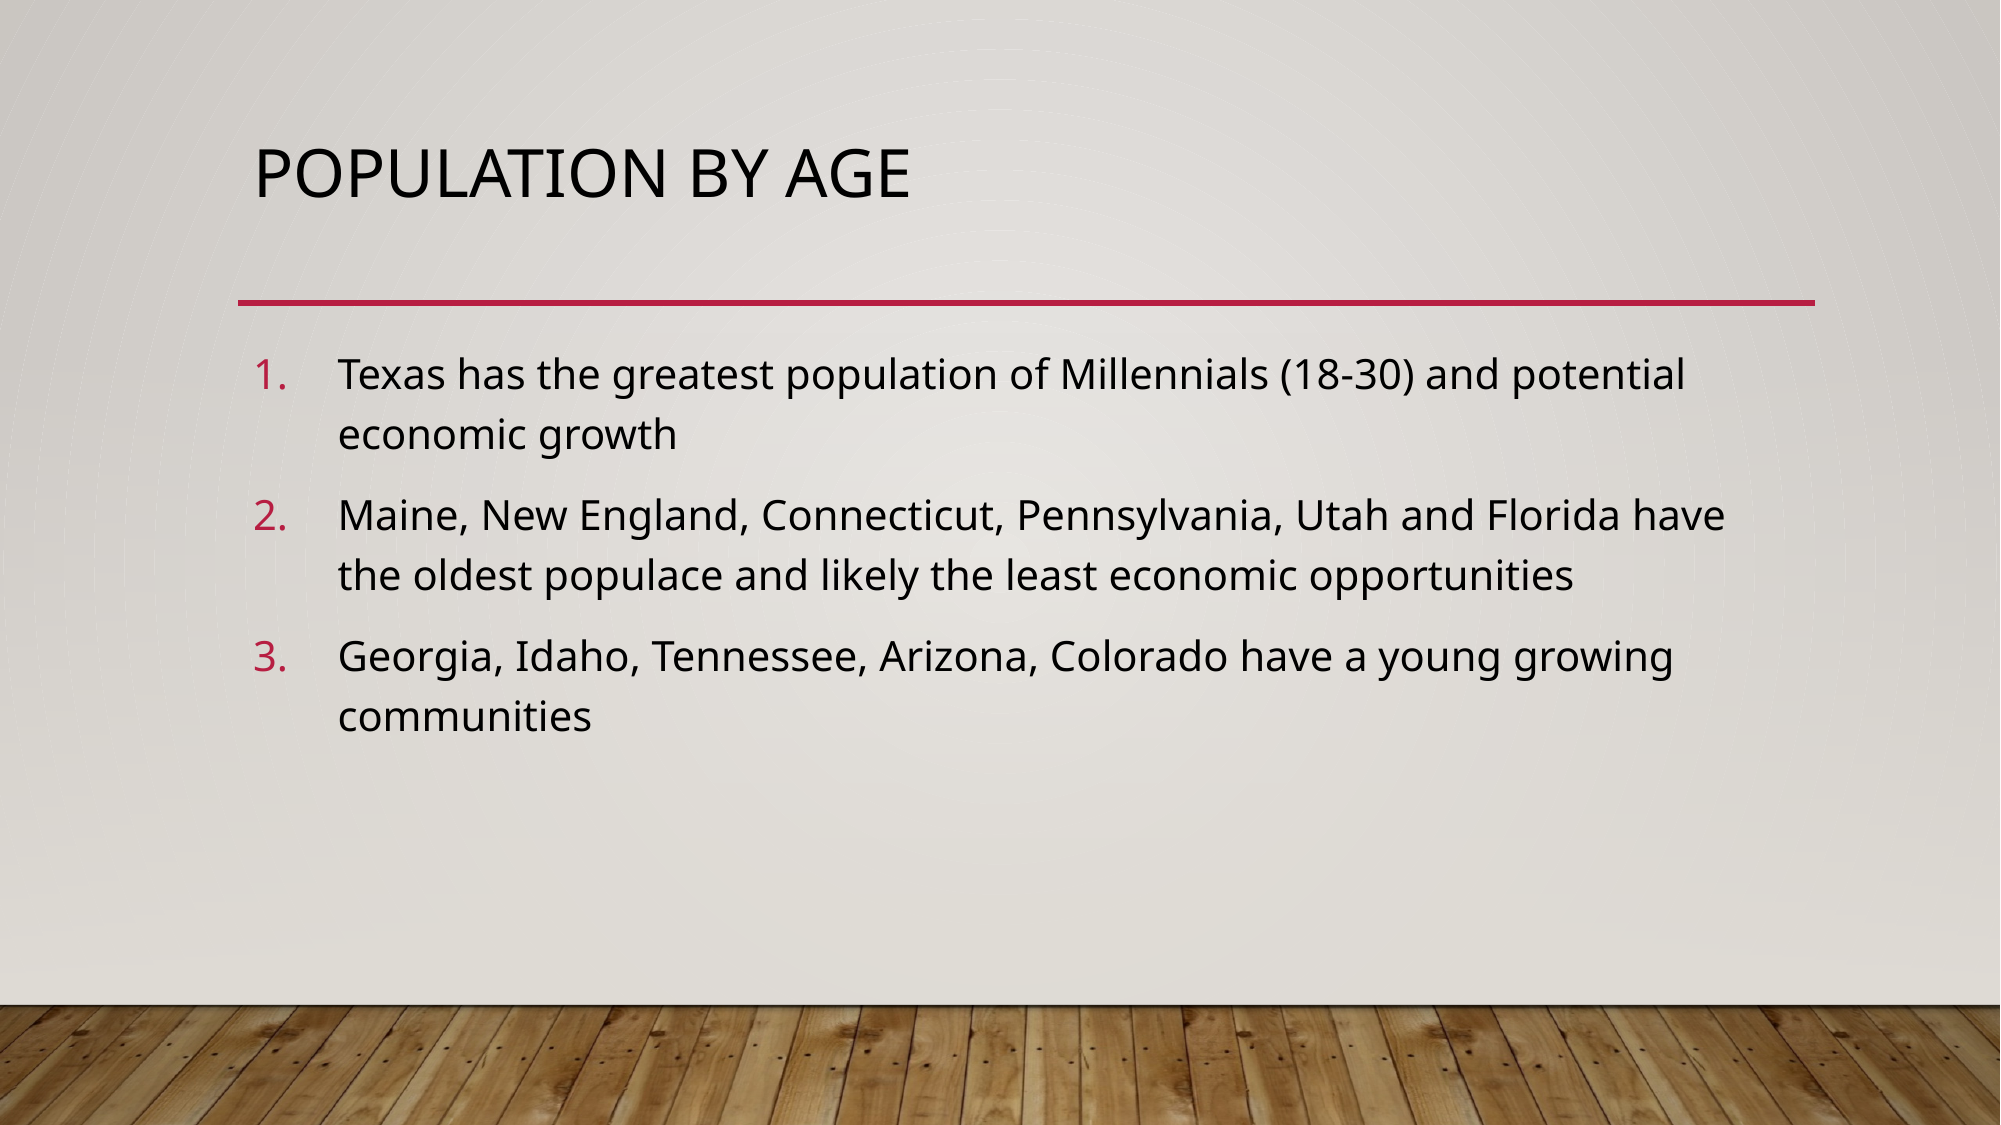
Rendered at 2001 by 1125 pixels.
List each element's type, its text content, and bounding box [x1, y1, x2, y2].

picture [0, 1005, 2000, 1125]
title Population by Age [238, 131, 1814, 305]
list Texas has the greatest population of Millennials (18-30) and potential economic growth Maine, New England, Connecticut, Pennsylvania, Utah and Florida have the oldest populace and likely the least economic opportunities Georgia, Idaho, Tennessee, Arizona, Colorado have a young growing communities [238, 330, 1814, 897]
